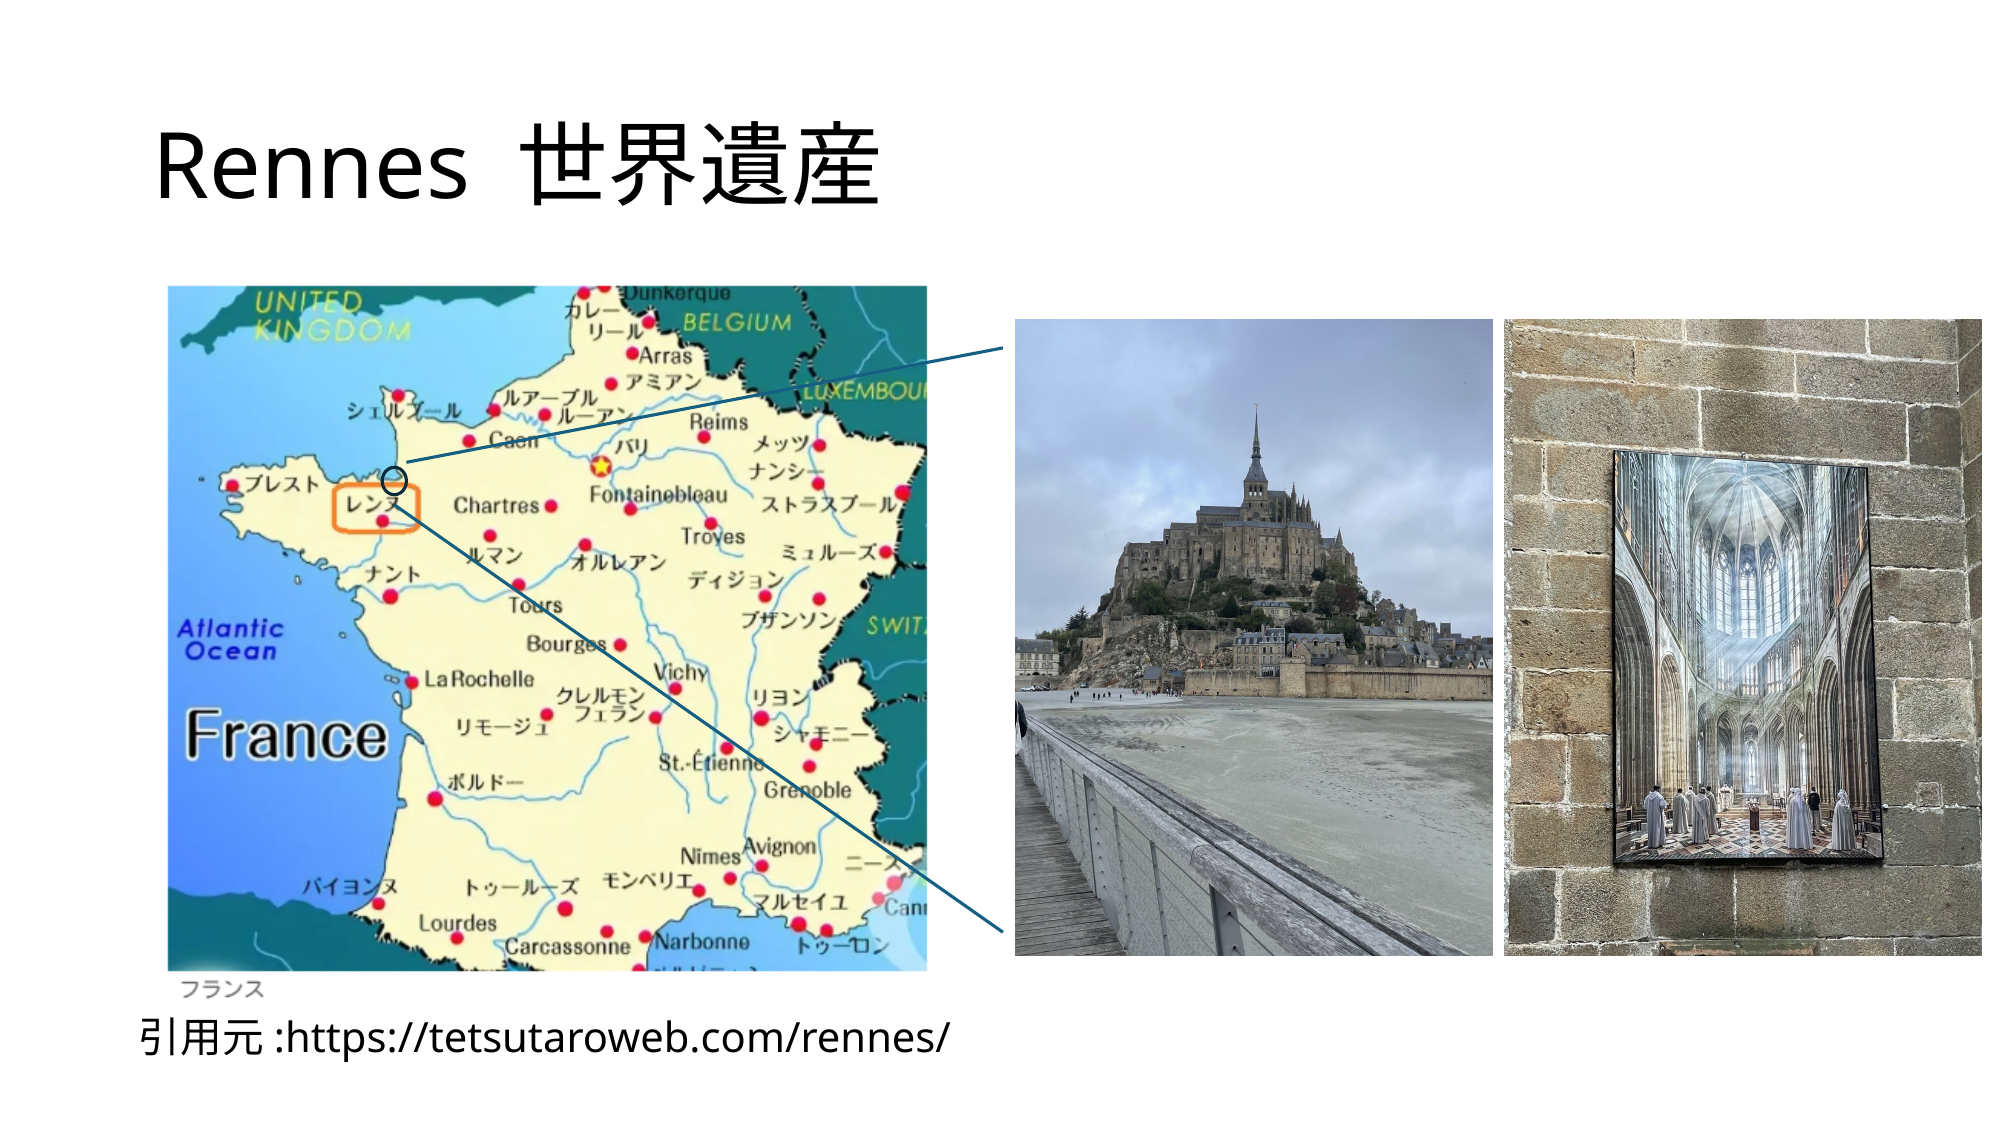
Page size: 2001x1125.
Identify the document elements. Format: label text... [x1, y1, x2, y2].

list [1504, 319, 1983, 957]
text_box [393, 504, 1004, 933]
picture [1014, 319, 1493, 957]
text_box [405, 347, 1004, 463]
picture [159, 276, 939, 1000]
text_box 引用元:https://tetsutaroweb.com/rennes/ [123, 1003, 1000, 1069]
title Rennes 世界遺産 [137, 59, 1863, 278]
